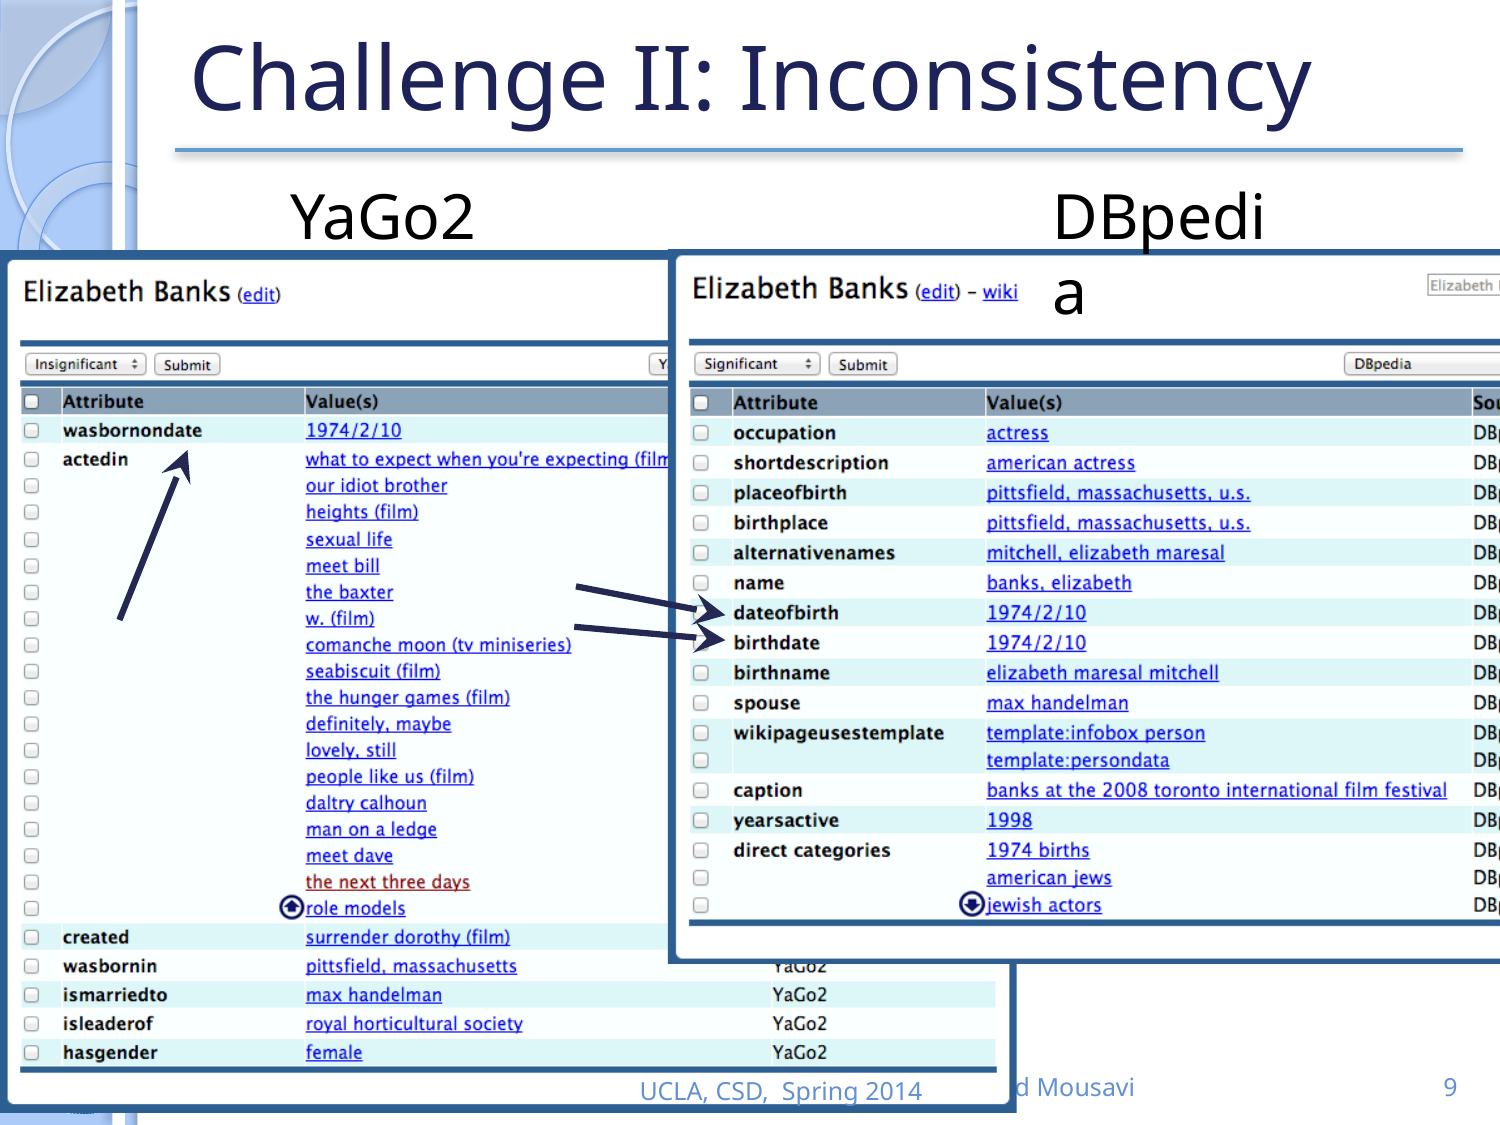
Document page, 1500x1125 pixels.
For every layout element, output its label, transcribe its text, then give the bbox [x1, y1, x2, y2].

slide_number 9 [1413, 1034, 1488, 1113]
title Challenge II: Inconsistency [174, 0, 1466, 150]
text_box DBpedia [1037, 162, 1304, 238]
text_box YaGo2 [274, 162, 513, 238]
footer Hamid Mousavi [937, 1034, 1413, 1113]
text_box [119, 449, 188, 621]
slide_number UCLA, CSD, Spring 2014 [587, 1034, 937, 1113]
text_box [574, 626, 726, 641]
text_box [0, 250, 1017, 1113]
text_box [575, 586, 726, 616]
text_box [667, 249, 1500, 964]
